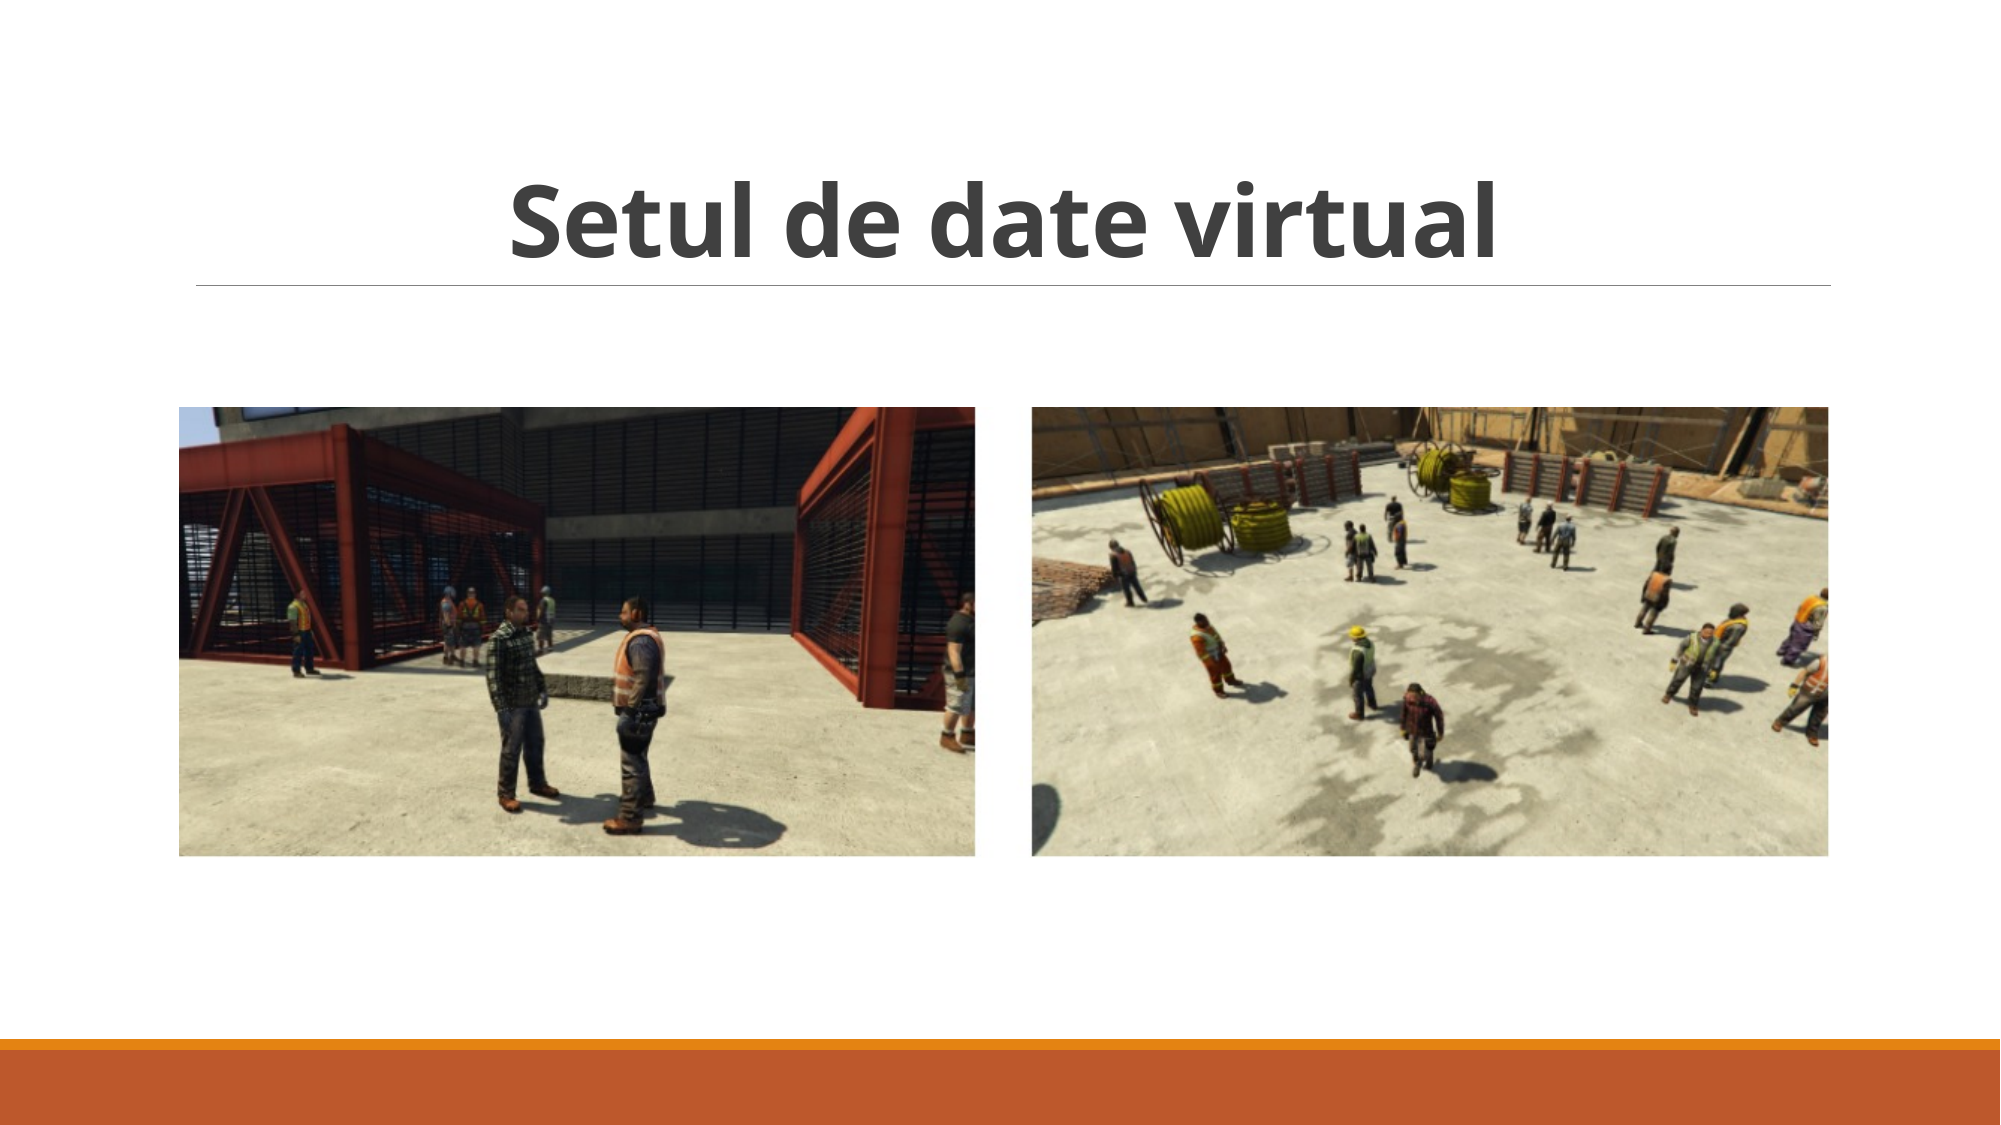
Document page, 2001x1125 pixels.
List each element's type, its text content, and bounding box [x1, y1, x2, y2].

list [179, 407, 1831, 859]
title Setul de date virtual [180, 47, 1830, 285]
